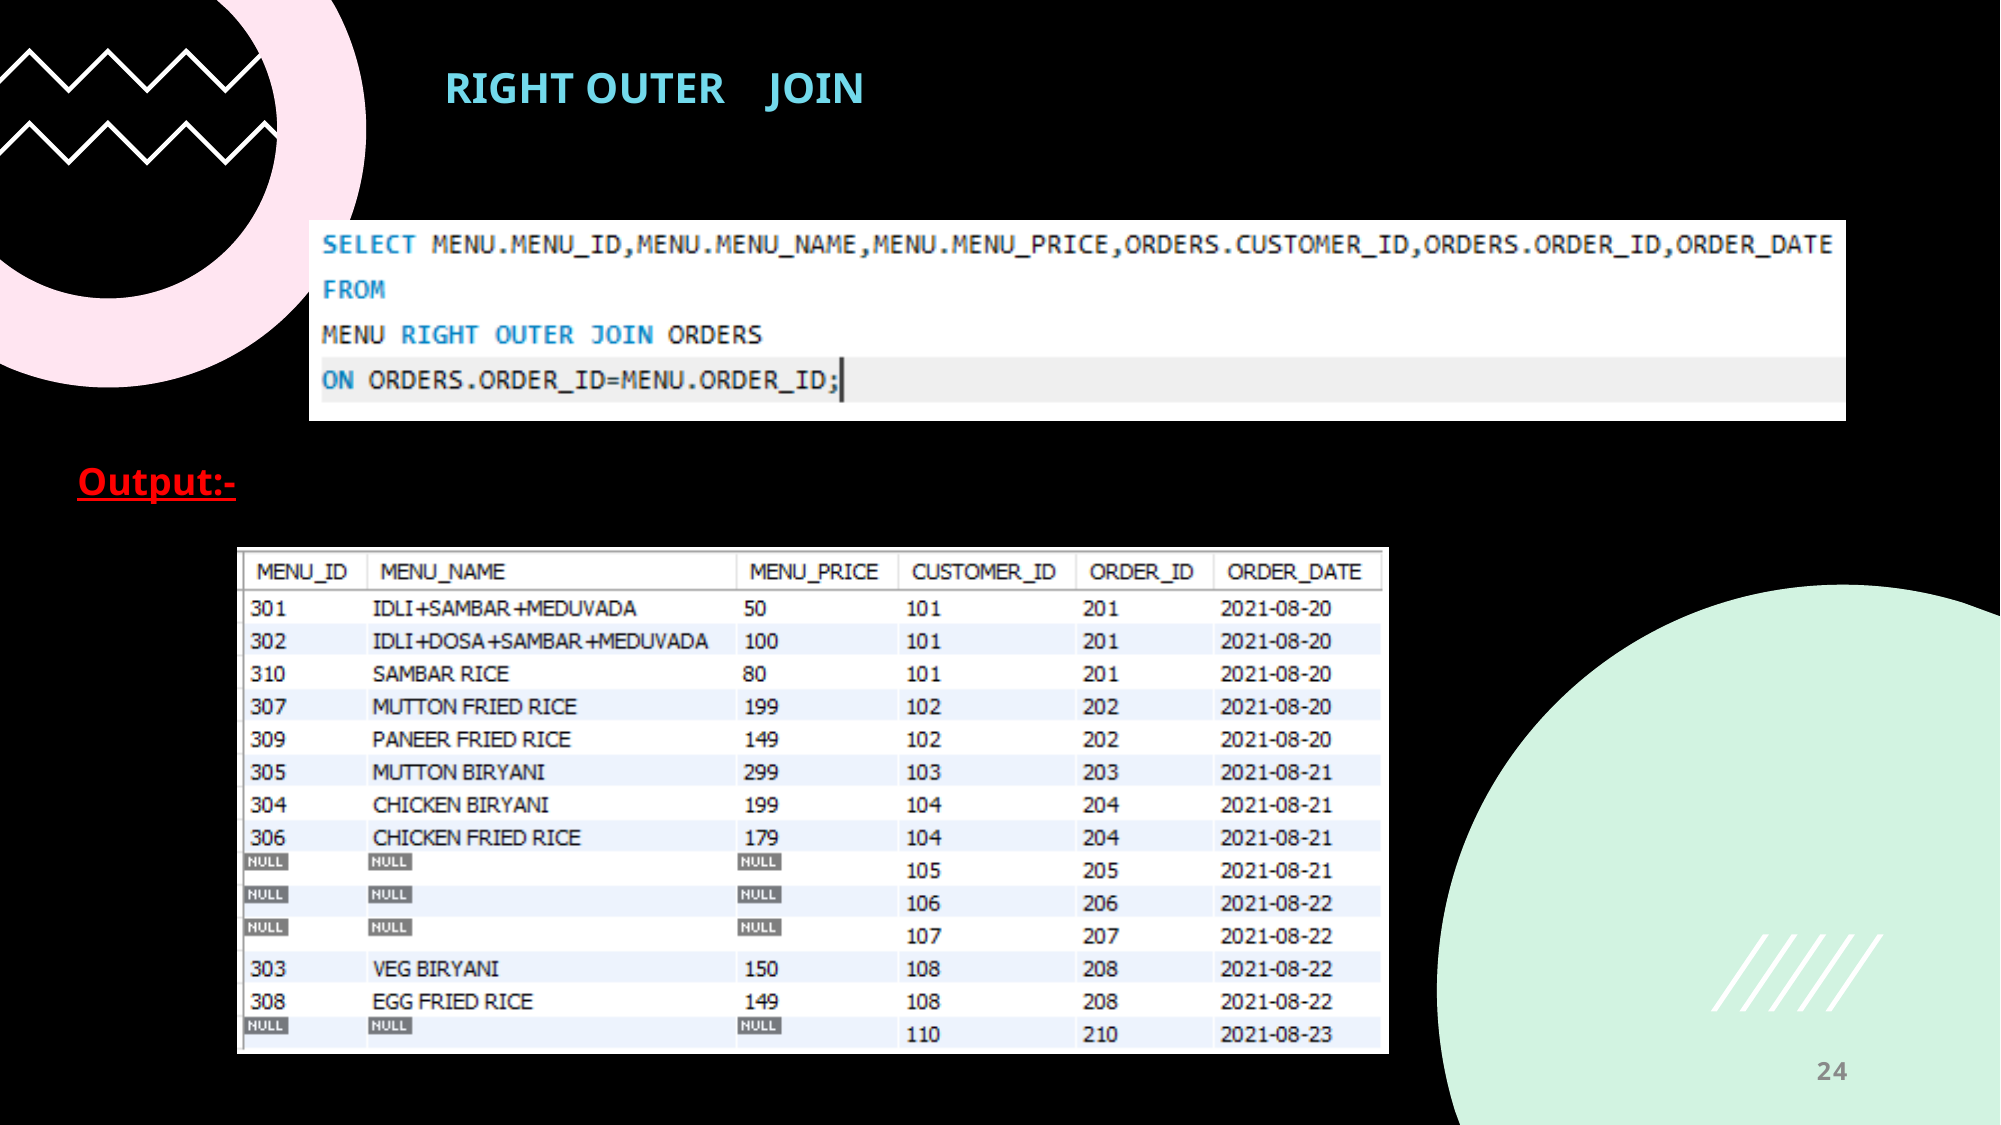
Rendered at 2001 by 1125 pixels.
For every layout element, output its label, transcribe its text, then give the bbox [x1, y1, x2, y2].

slide_number 24 [1412, 1042, 1863, 1103]
text_box Output:- [62, 450, 251, 511]
text_box RIGHT OUTER JOIN [429, 54, 996, 120]
picture [237, 547, 1389, 1054]
picture [309, 220, 1846, 421]
